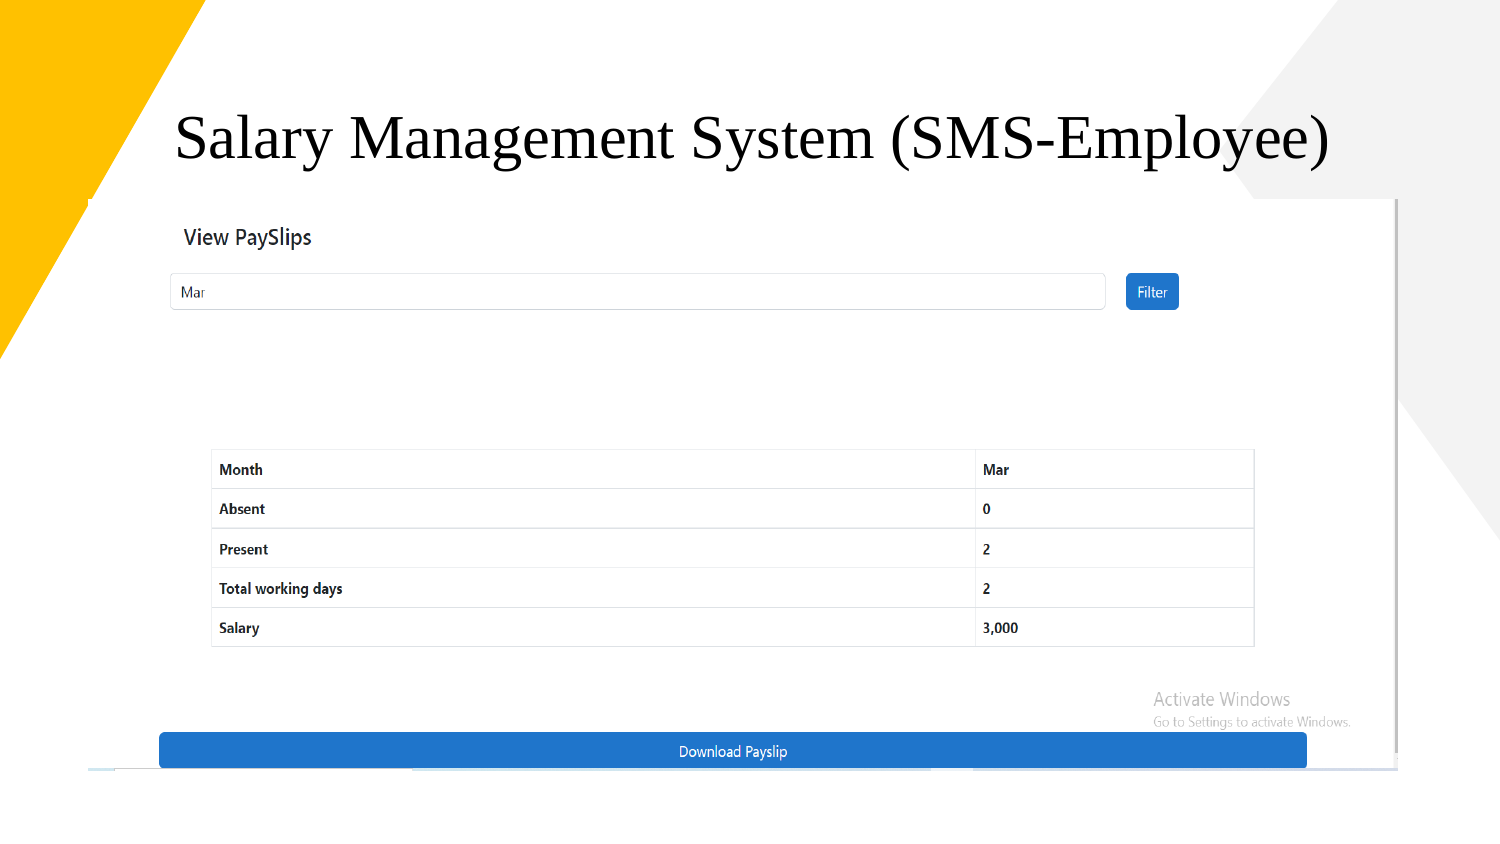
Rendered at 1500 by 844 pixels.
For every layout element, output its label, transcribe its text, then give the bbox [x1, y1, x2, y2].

picture [88, 199, 1398, 771]
title Salary Management System (SMS-Employee) [88, 80, 1418, 175]
